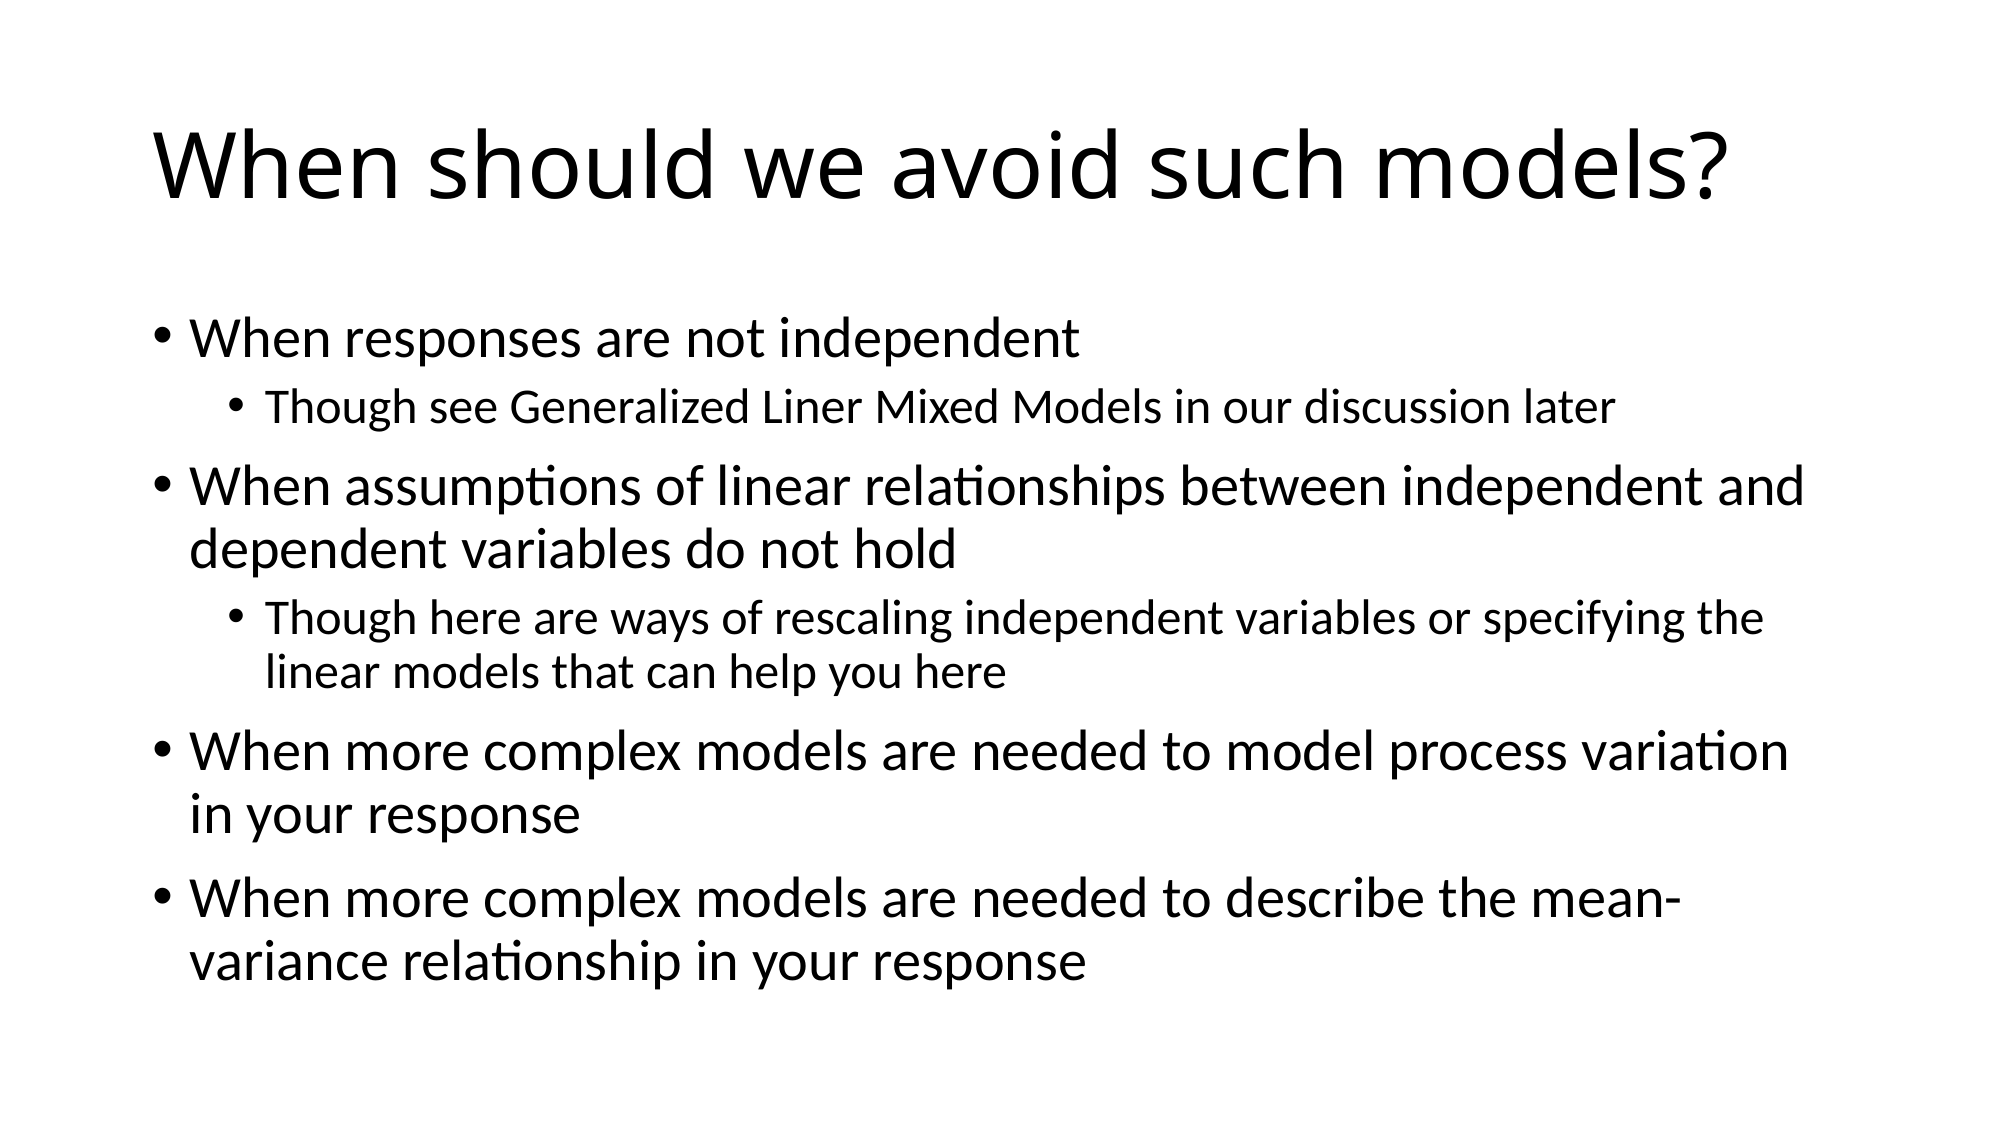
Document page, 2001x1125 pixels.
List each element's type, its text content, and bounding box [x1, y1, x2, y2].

title When should we avoid such models? [137, 59, 1863, 278]
list When responses are not independent Though see Generalized Liner Mixed Models in our discussion later When assumptions of linear relationships between independent and dependent variables do not hold Though here are ways of rescaling independent variables or specifying the linear models that can help you here When more complex models are needed to model process variation in your response When more complex models are needed to describe the mean-variance relationship in your response [137, 299, 1863, 1014]
